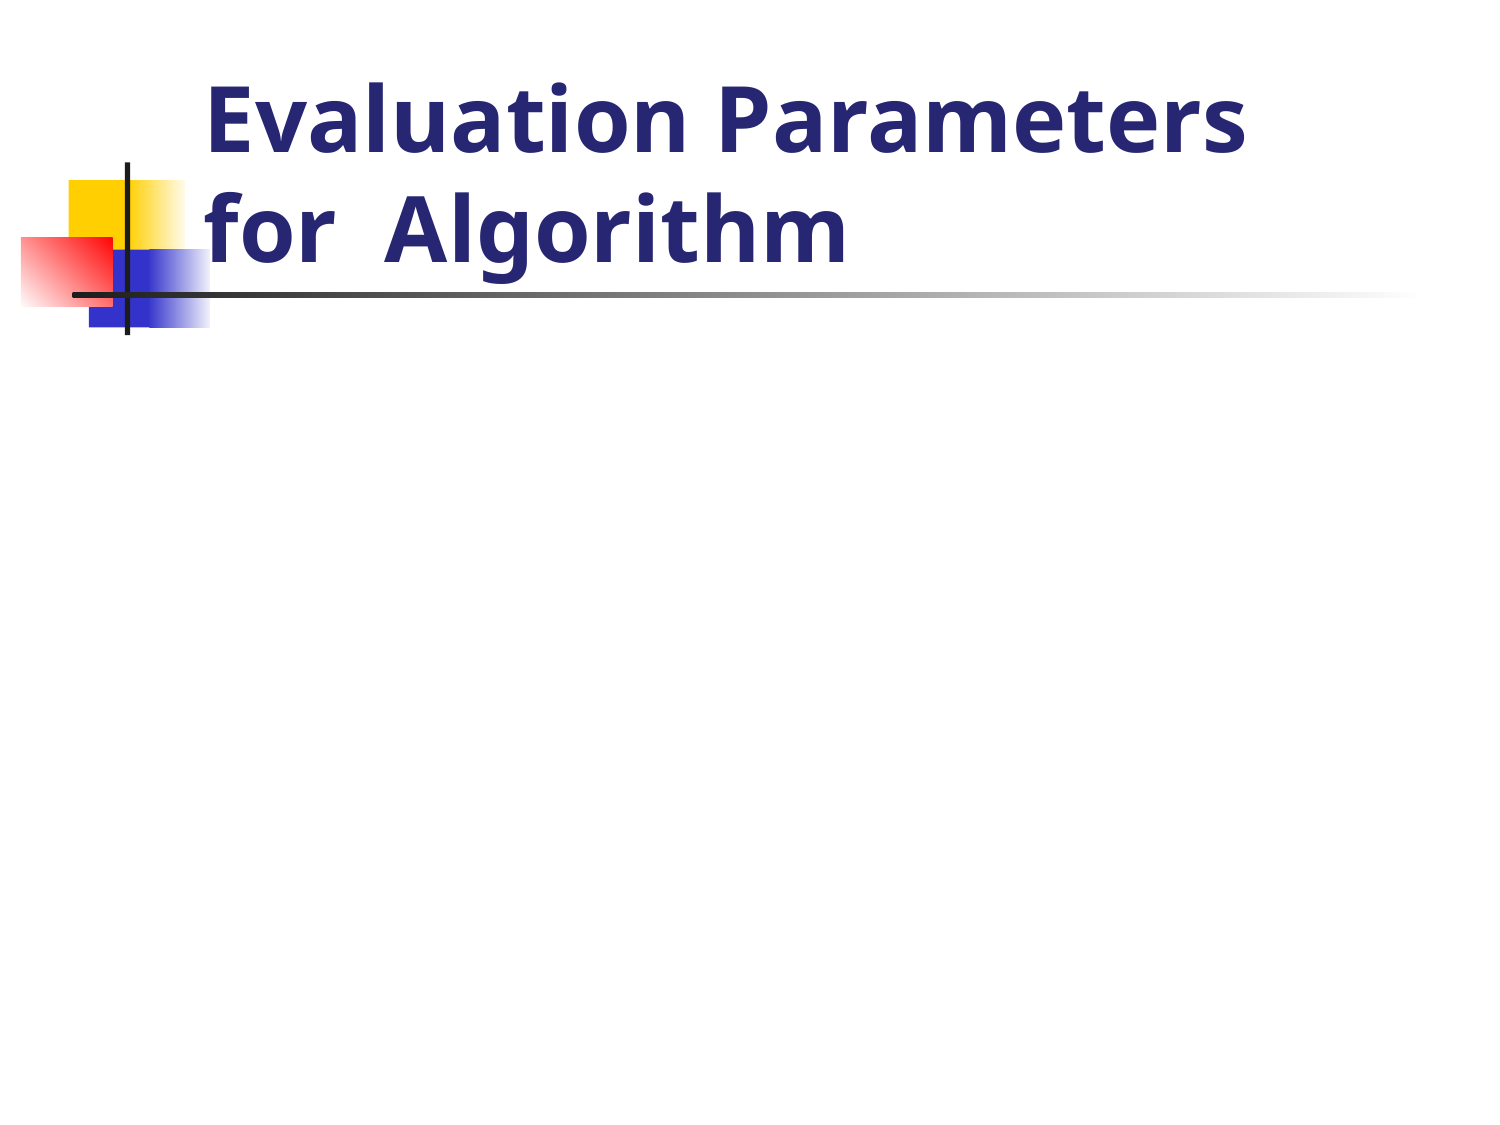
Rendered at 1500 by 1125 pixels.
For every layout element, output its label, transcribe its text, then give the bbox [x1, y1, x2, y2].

title Evaluation Parameters for Algorithm [188, 101, 1468, 289]
